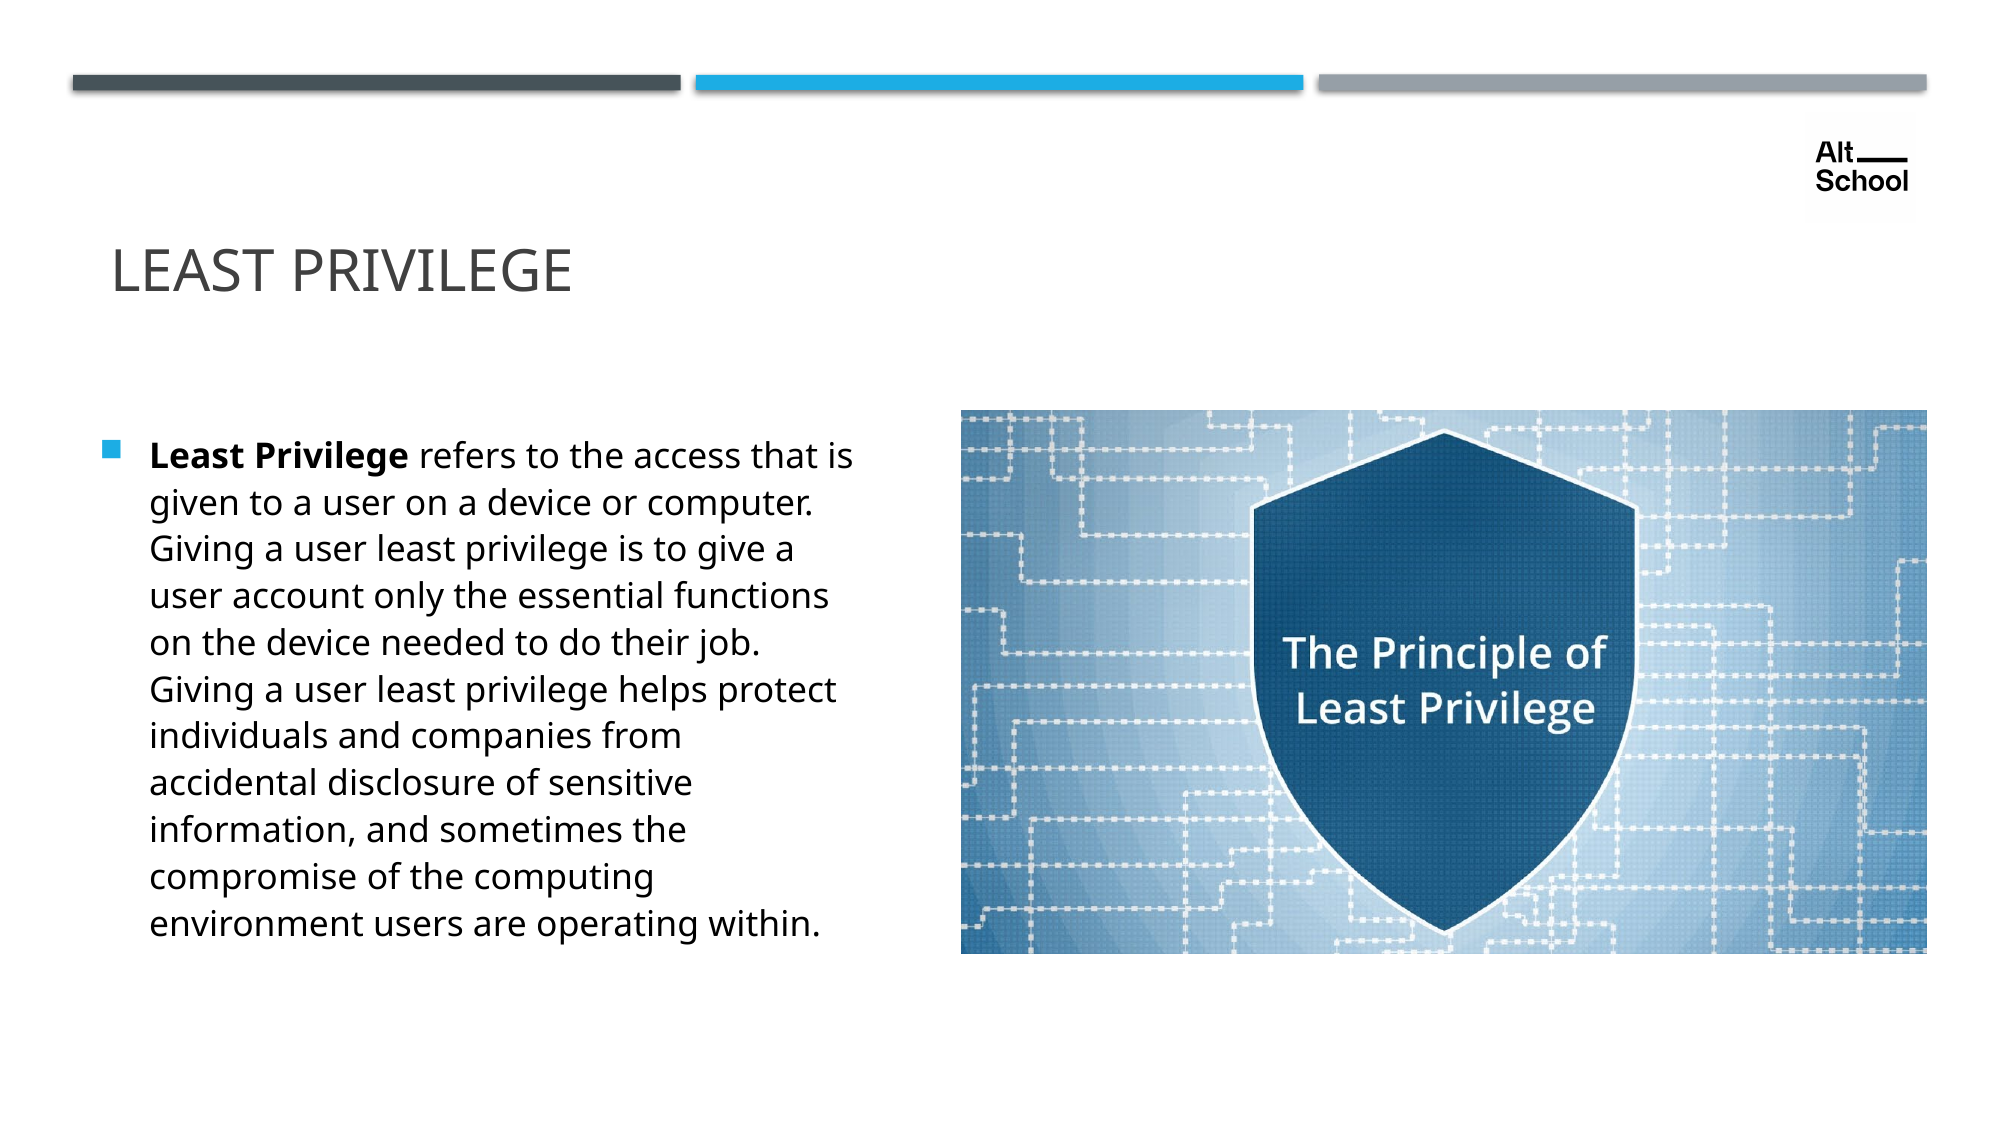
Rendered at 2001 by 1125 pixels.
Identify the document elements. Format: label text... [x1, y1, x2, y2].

picture [960, 409, 1927, 954]
picture [1805, 112, 1916, 223]
title LEAST PRIVILEGE [95, 115, 1905, 311]
list Least Privilege refers to the access that is given to a user on a device or computer. Giving a user least privilege is to give a user account only the essential functions on the device needed to do their job. Giving a user least privilege helps protect individuals and companies from accidental disclosure of sensitive information, and sometimes the compromise of the computing environment users are operating within. [84, 387, 873, 984]
